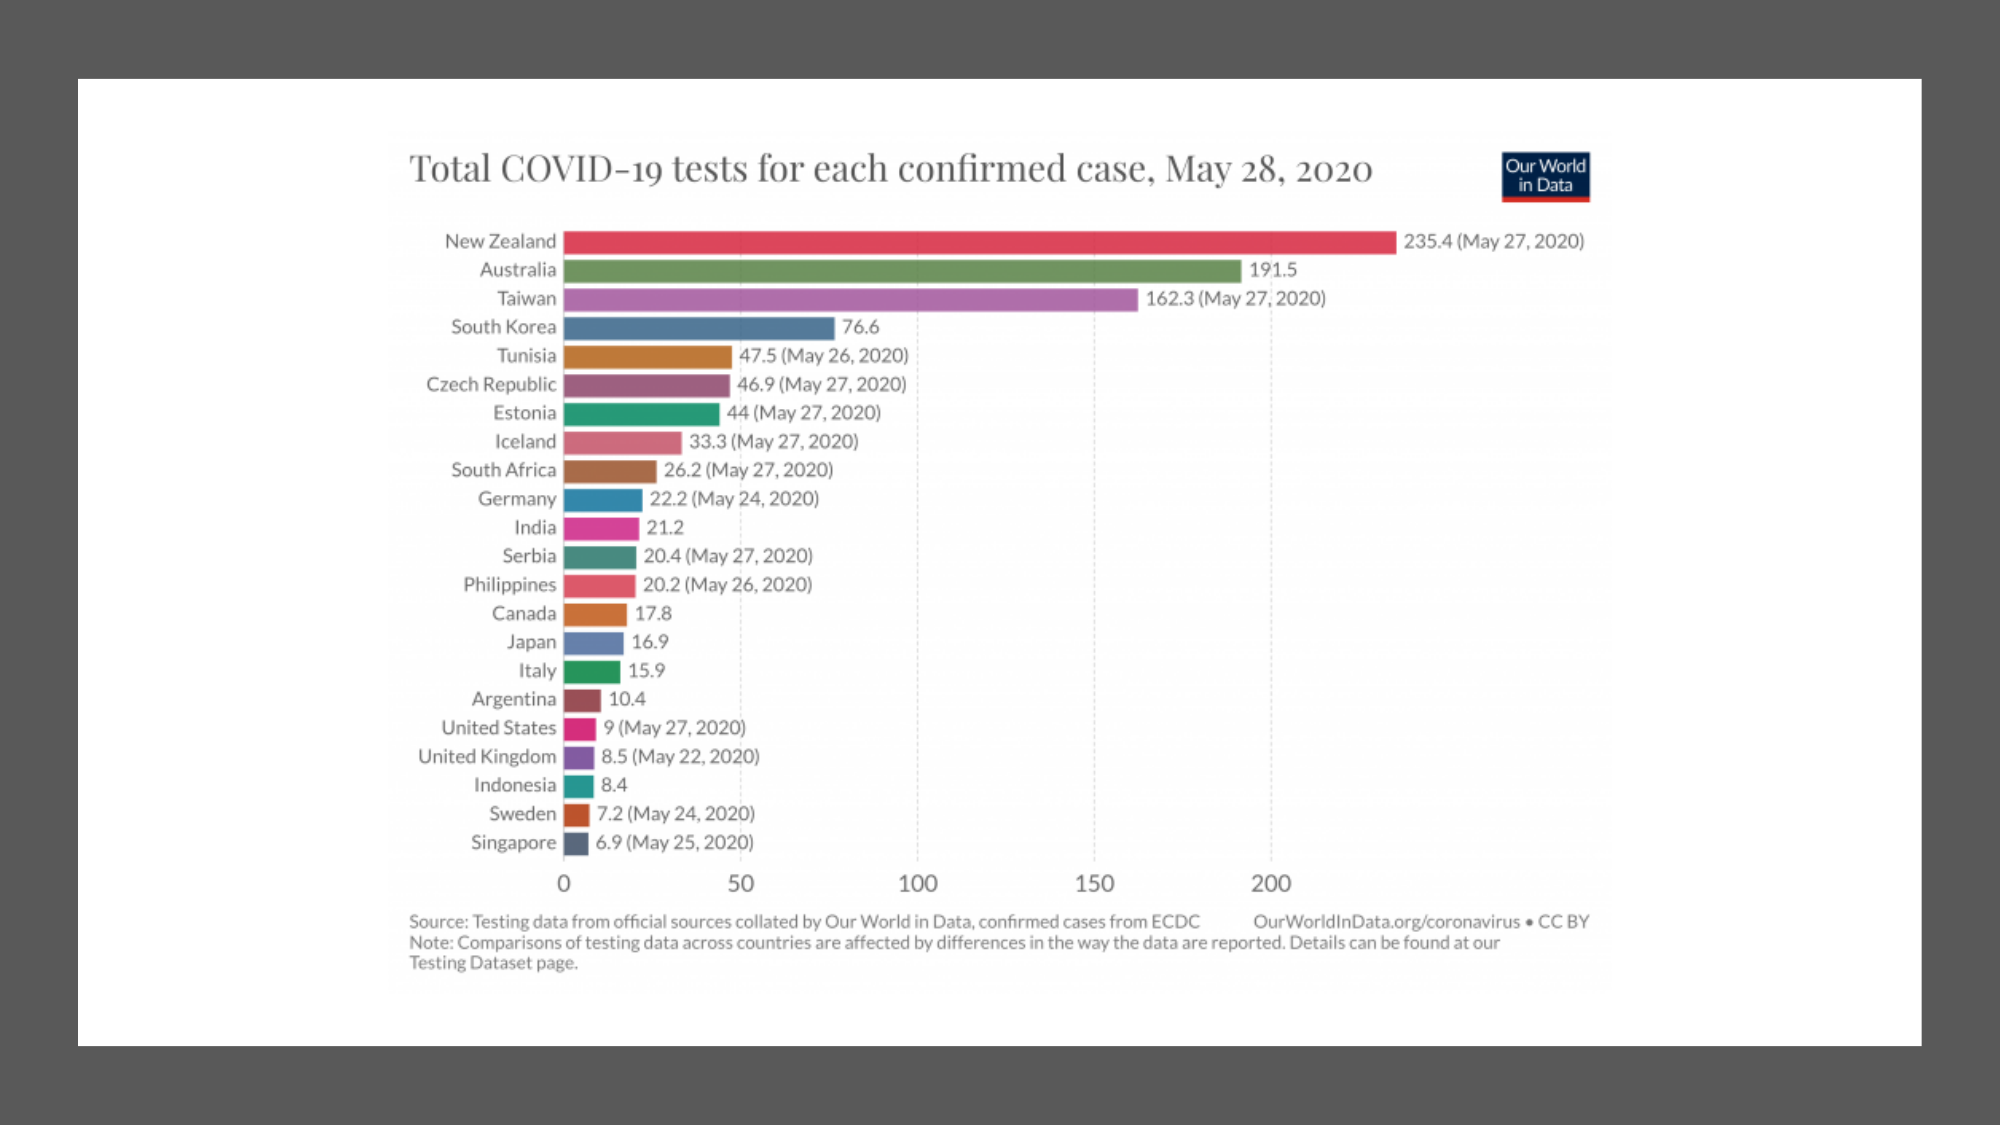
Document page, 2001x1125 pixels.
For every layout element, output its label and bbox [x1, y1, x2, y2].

text_box [75, 76, 1925, 1049]
list [388, 131, 1612, 994]
text_box [0, 0, 2000, 1125]
